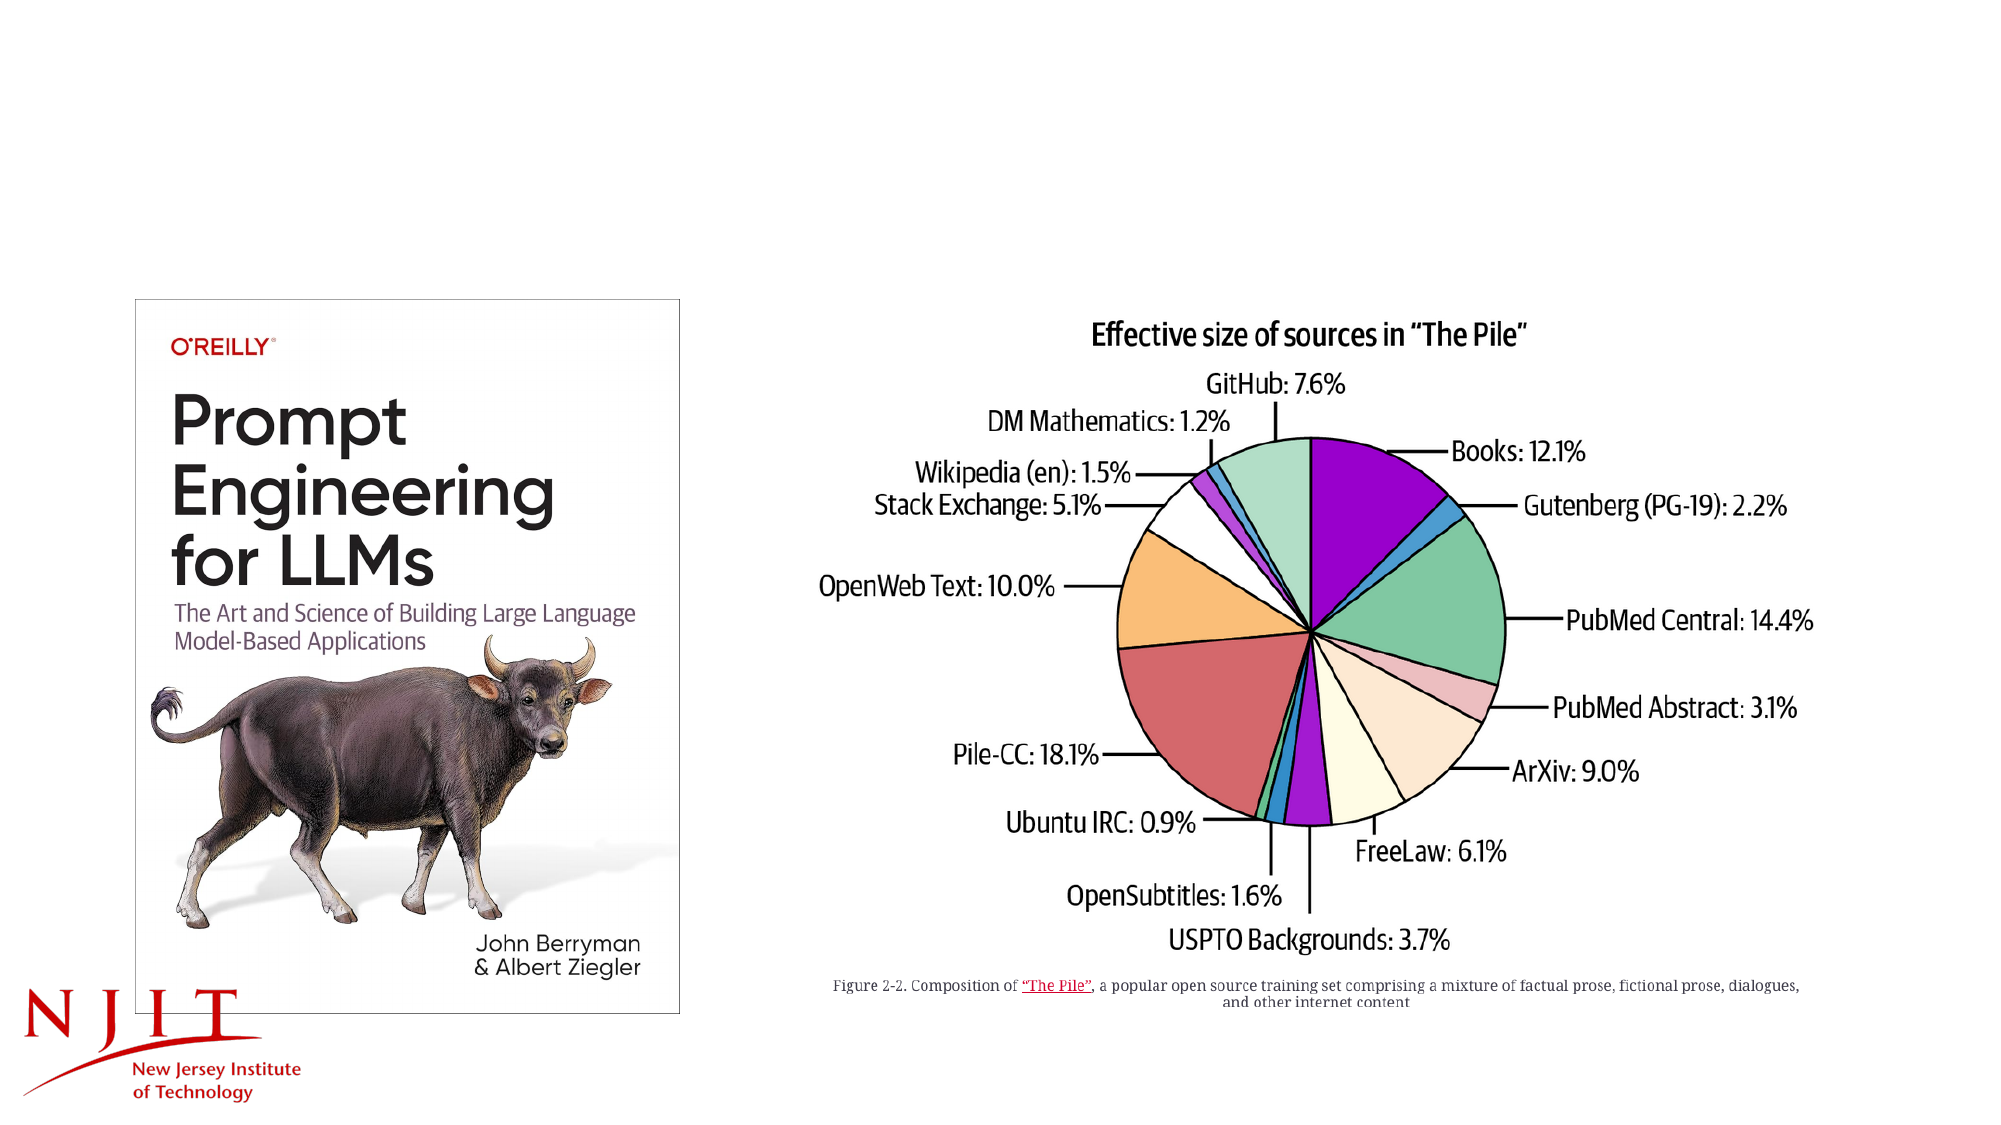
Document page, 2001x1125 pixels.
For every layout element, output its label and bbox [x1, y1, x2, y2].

list [797, 299, 1844, 1007]
picture [23, 299, 680, 1104]
